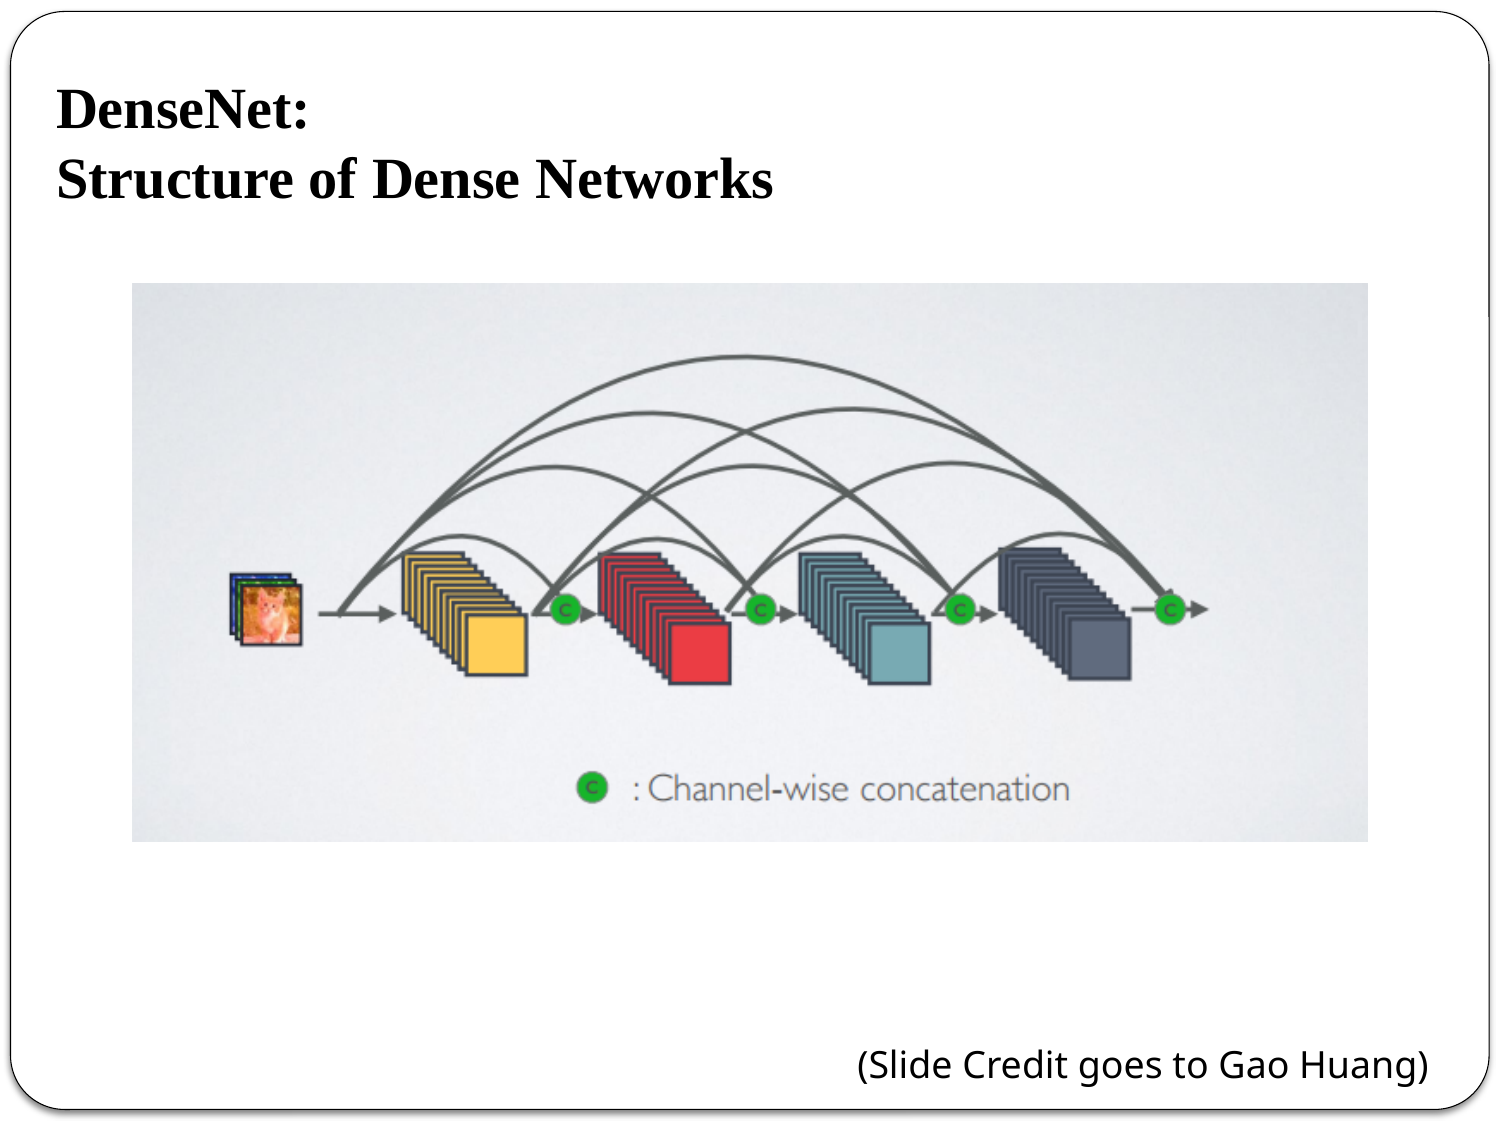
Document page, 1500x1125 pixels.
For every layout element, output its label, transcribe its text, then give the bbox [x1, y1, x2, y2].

text_box DenseNet: Structure of Dense Networks [41, 63, 1400, 218]
text_box (Slide Credit goes to Gao Huang) [842, 1033, 1445, 1094]
picture [131, 282, 1369, 843]
